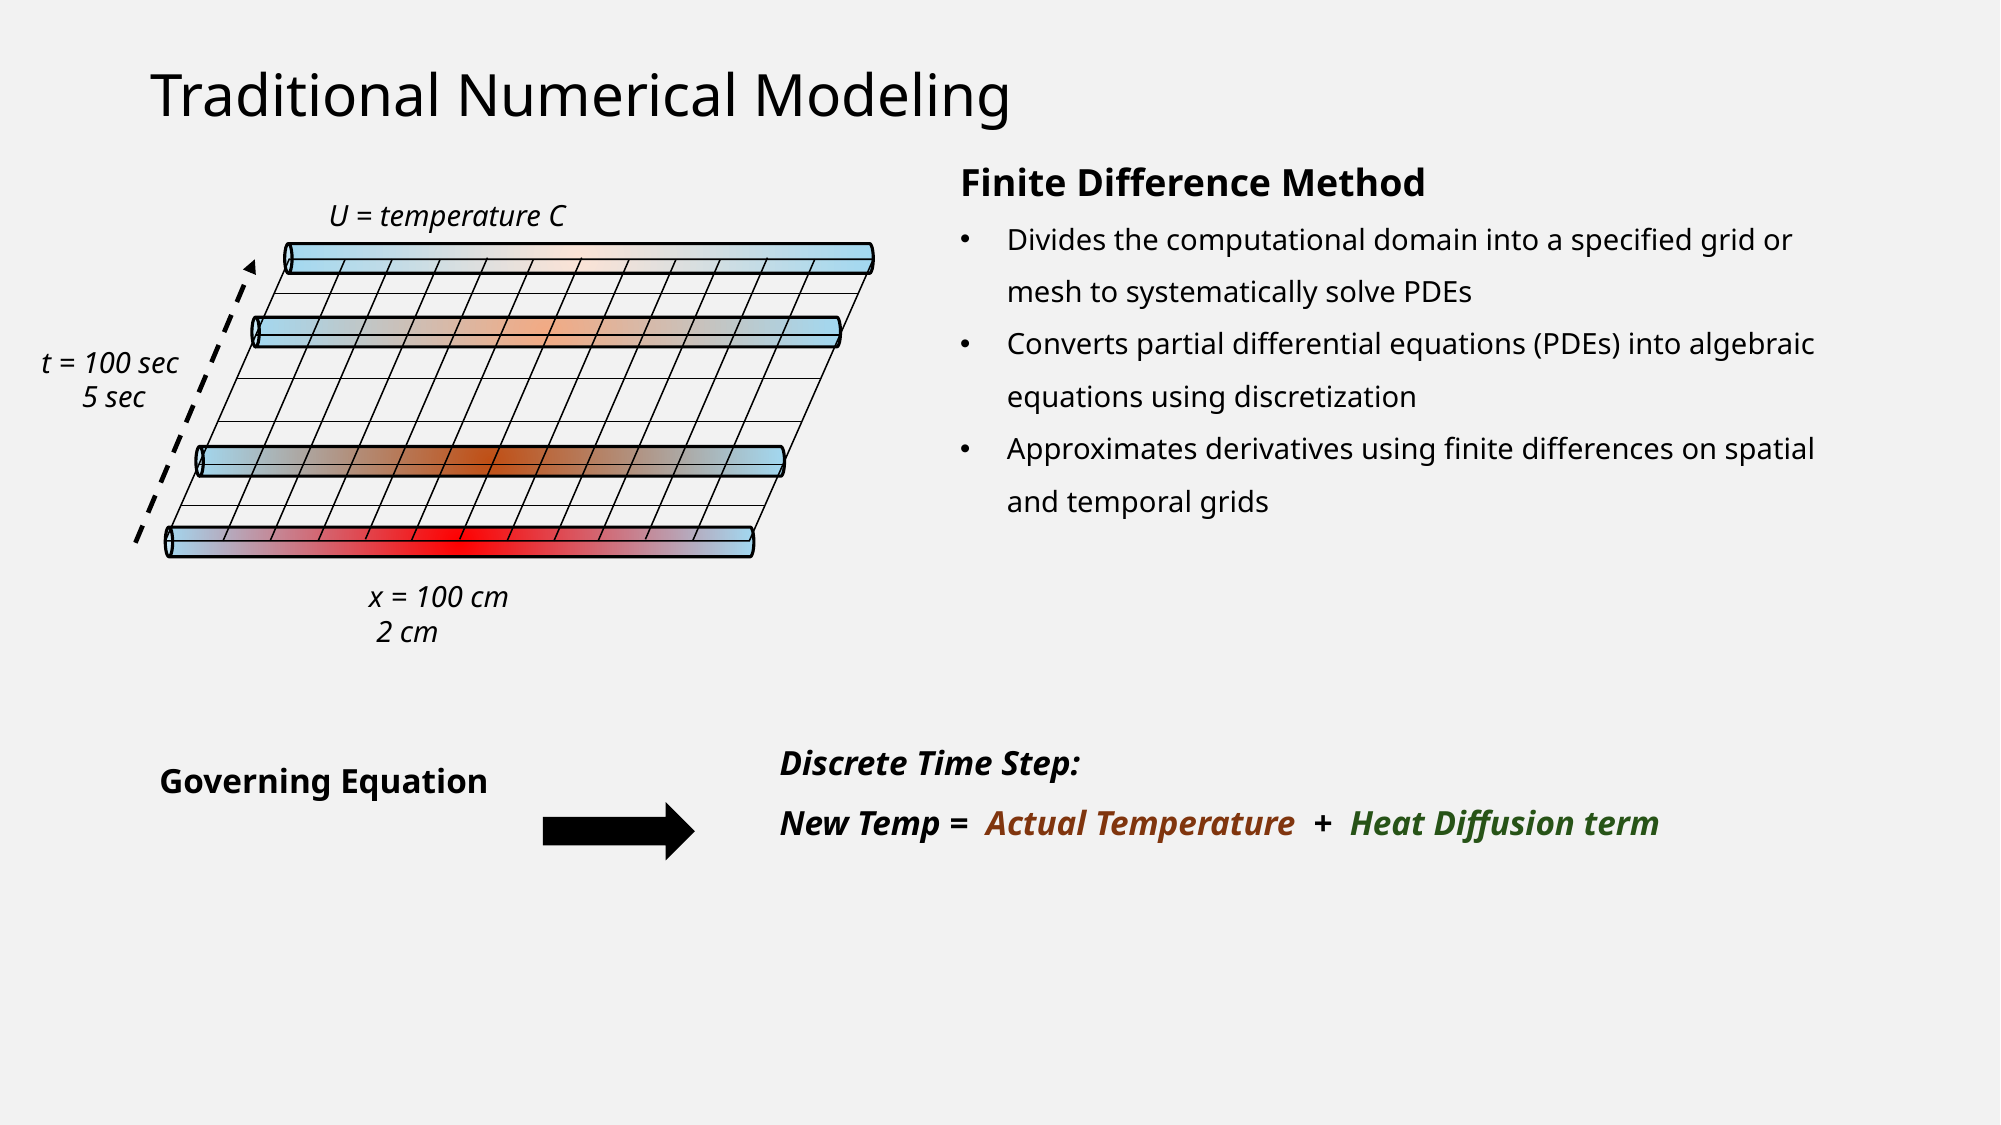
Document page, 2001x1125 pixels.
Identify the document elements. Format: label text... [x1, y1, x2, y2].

text_box Traditional Numerical Modeling [135, 50, 1136, 136]
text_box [26, 189, 874, 693]
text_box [164, 257, 874, 542]
text_box [542, 802, 695, 861]
text_box Finite Difference Method Divides the computational domain into a specified grid or mesh to systematically solve PDEs Converts partial differential equations (PDEs) into algebraic equations using discretization Approximates derivatives using finite differences on spatial and temporal grids [945, 128, 1878, 526]
